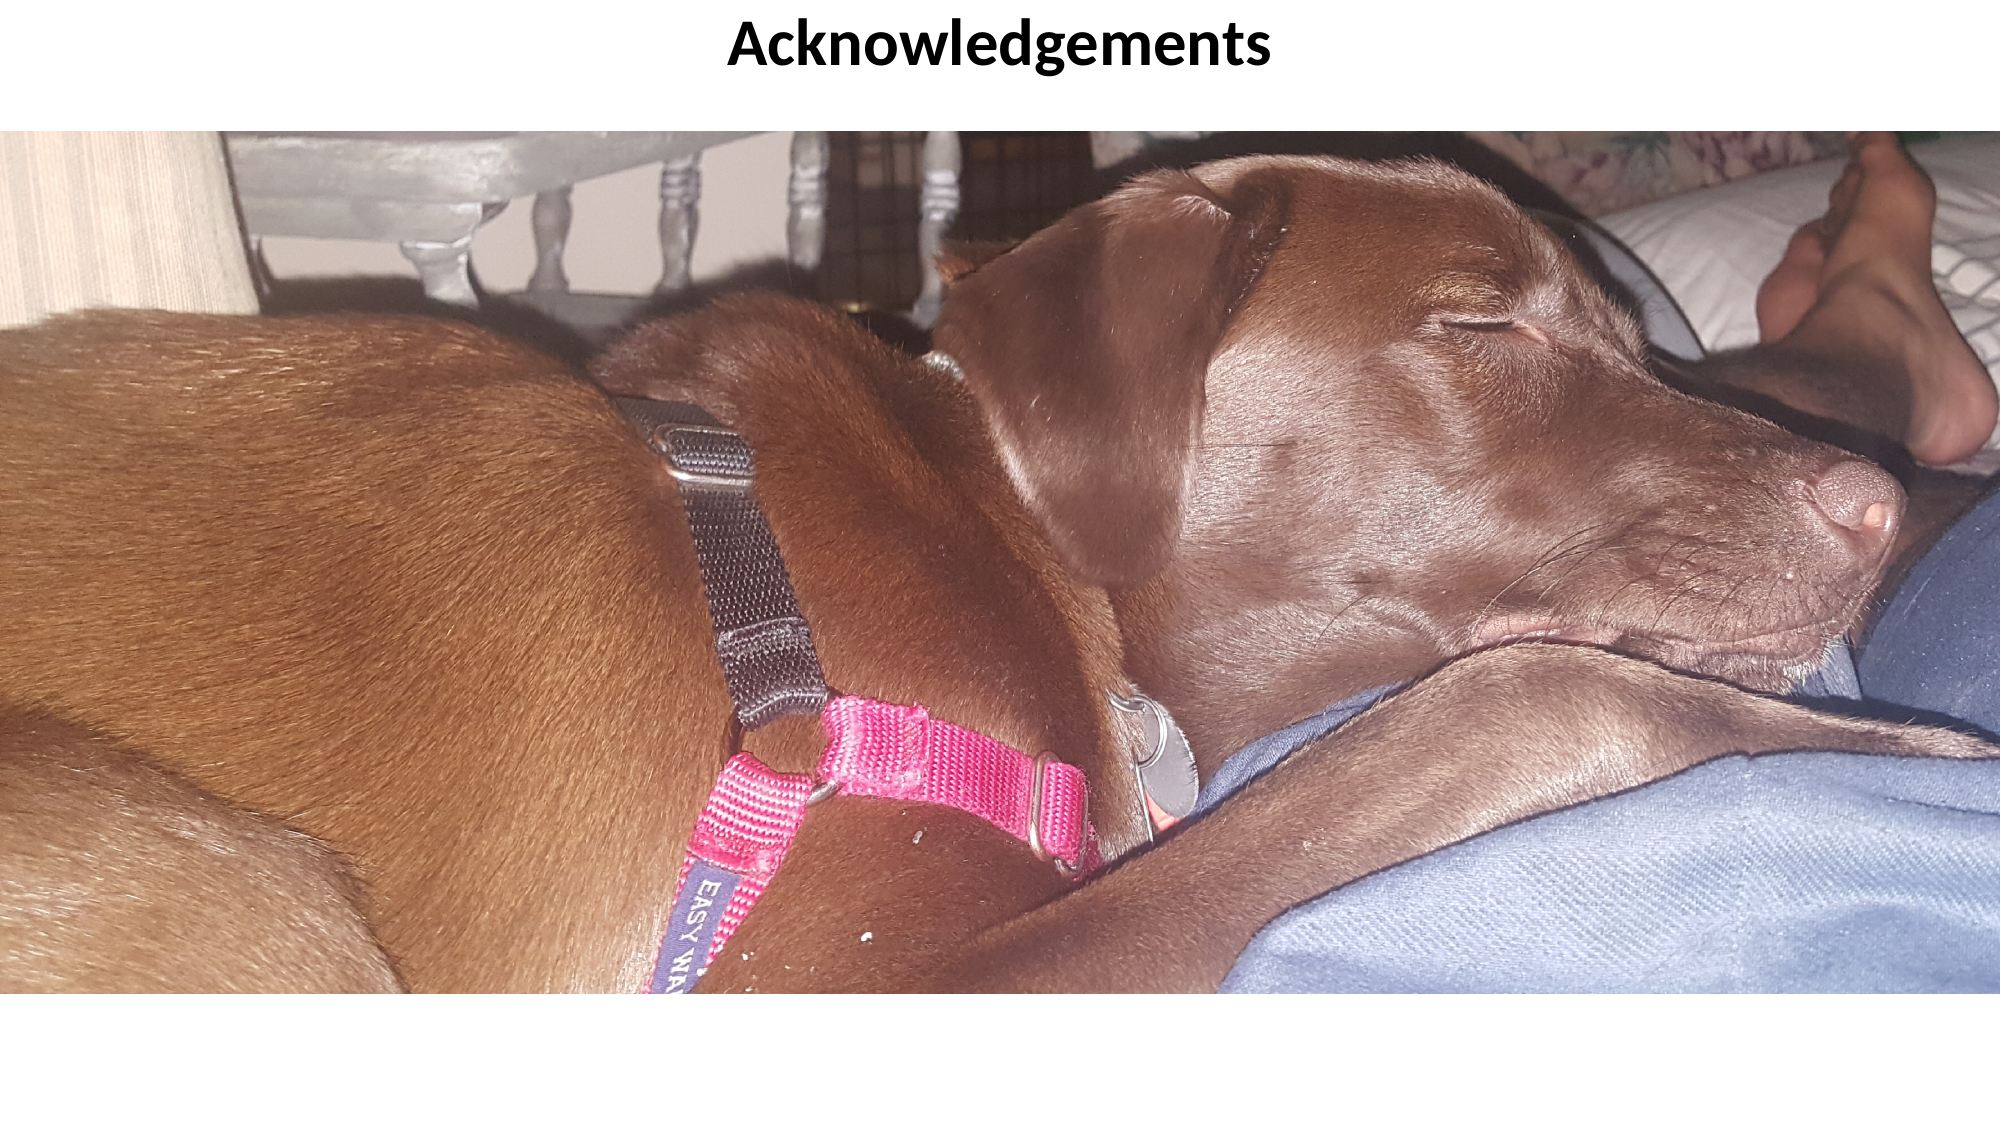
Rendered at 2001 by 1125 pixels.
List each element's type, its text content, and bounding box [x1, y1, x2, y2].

text_box Acknowledgements [0, 0, 2000, 109]
picture [0, 131, 2000, 994]
